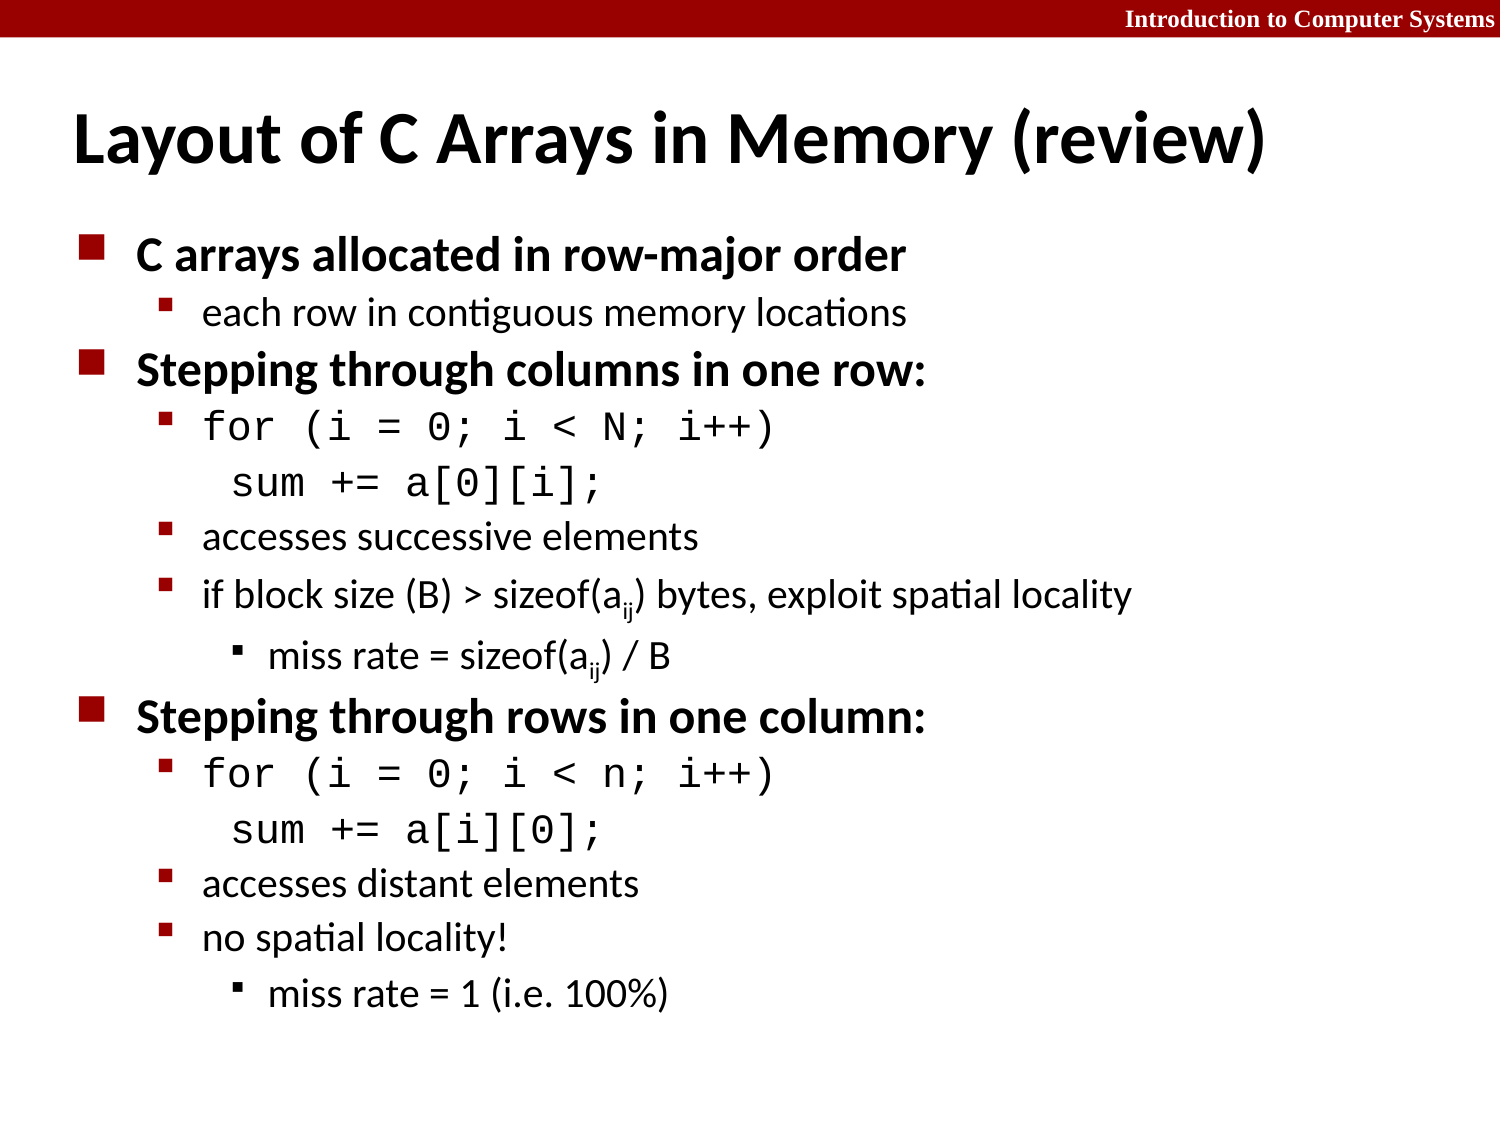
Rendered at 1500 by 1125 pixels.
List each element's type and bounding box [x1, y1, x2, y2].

list [64, 223, 1438, 1040]
title [58, 71, 1305, 197]
